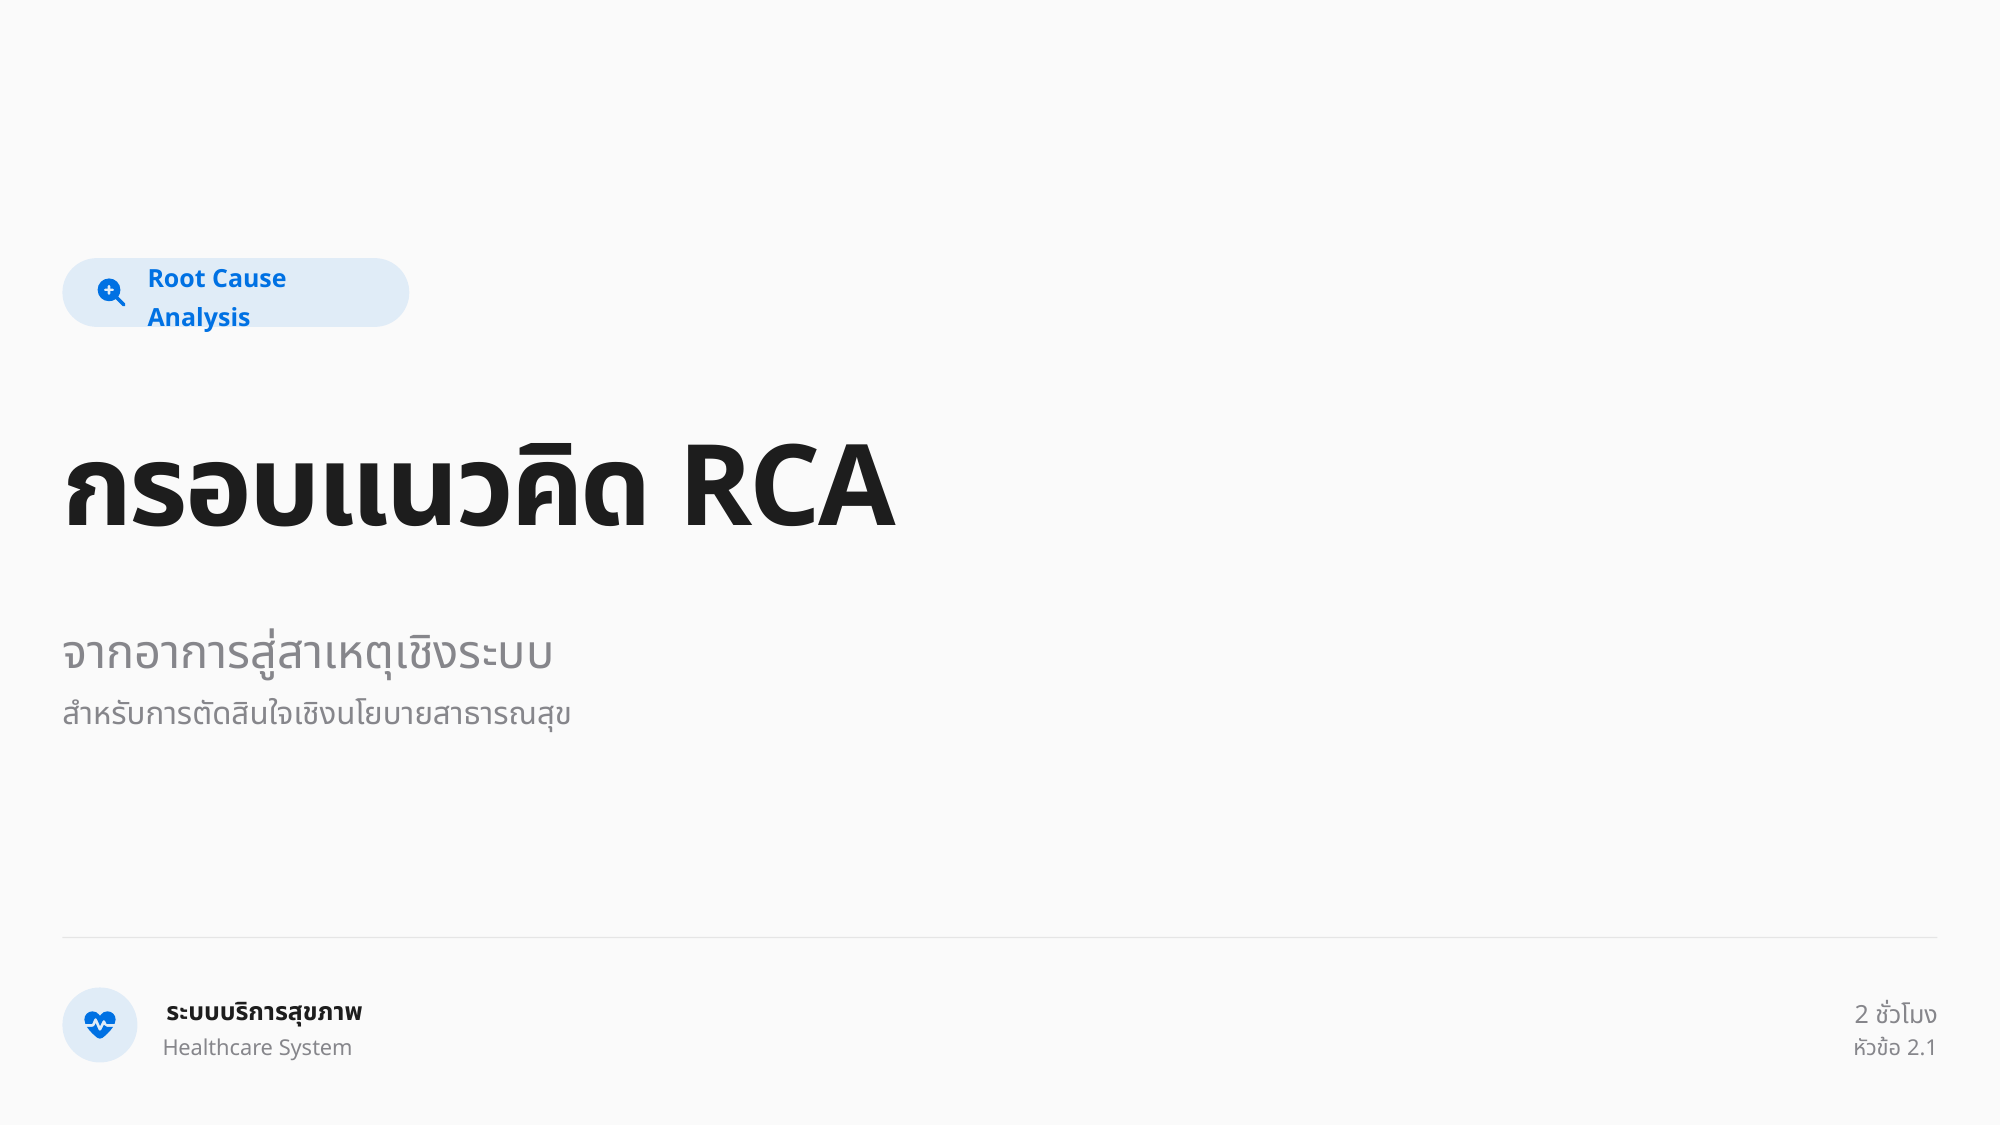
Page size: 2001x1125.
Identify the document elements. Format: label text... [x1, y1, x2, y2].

text_box จากอาการสู่สาเหตุเชิงระบบ สำหรับการตัดสินใจเชิงนโยบายสาธารณสุข [62, 588, 1286, 742]
text_box [84, 1011, 116, 1026]
text_box 2 ชั่วโมง [1836, 990, 1938, 1029]
text_box [62, 987, 138, 1063]
text_box ระบบบริการสุขภาพ [166, 987, 432, 1025]
text_box [97, 278, 126, 307]
text_box [86, 1023, 114, 1039]
text_box [62, 258, 410, 327]
text_box กรอบแนวคิด RCA [62, 426, 1994, 551]
text_box หัวข้อ 2.1 [1837, 1028, 1938, 1060]
text_box Root Cause Analysis [147, 273, 392, 312]
text_box Healthcare System [162, 1028, 368, 1060]
